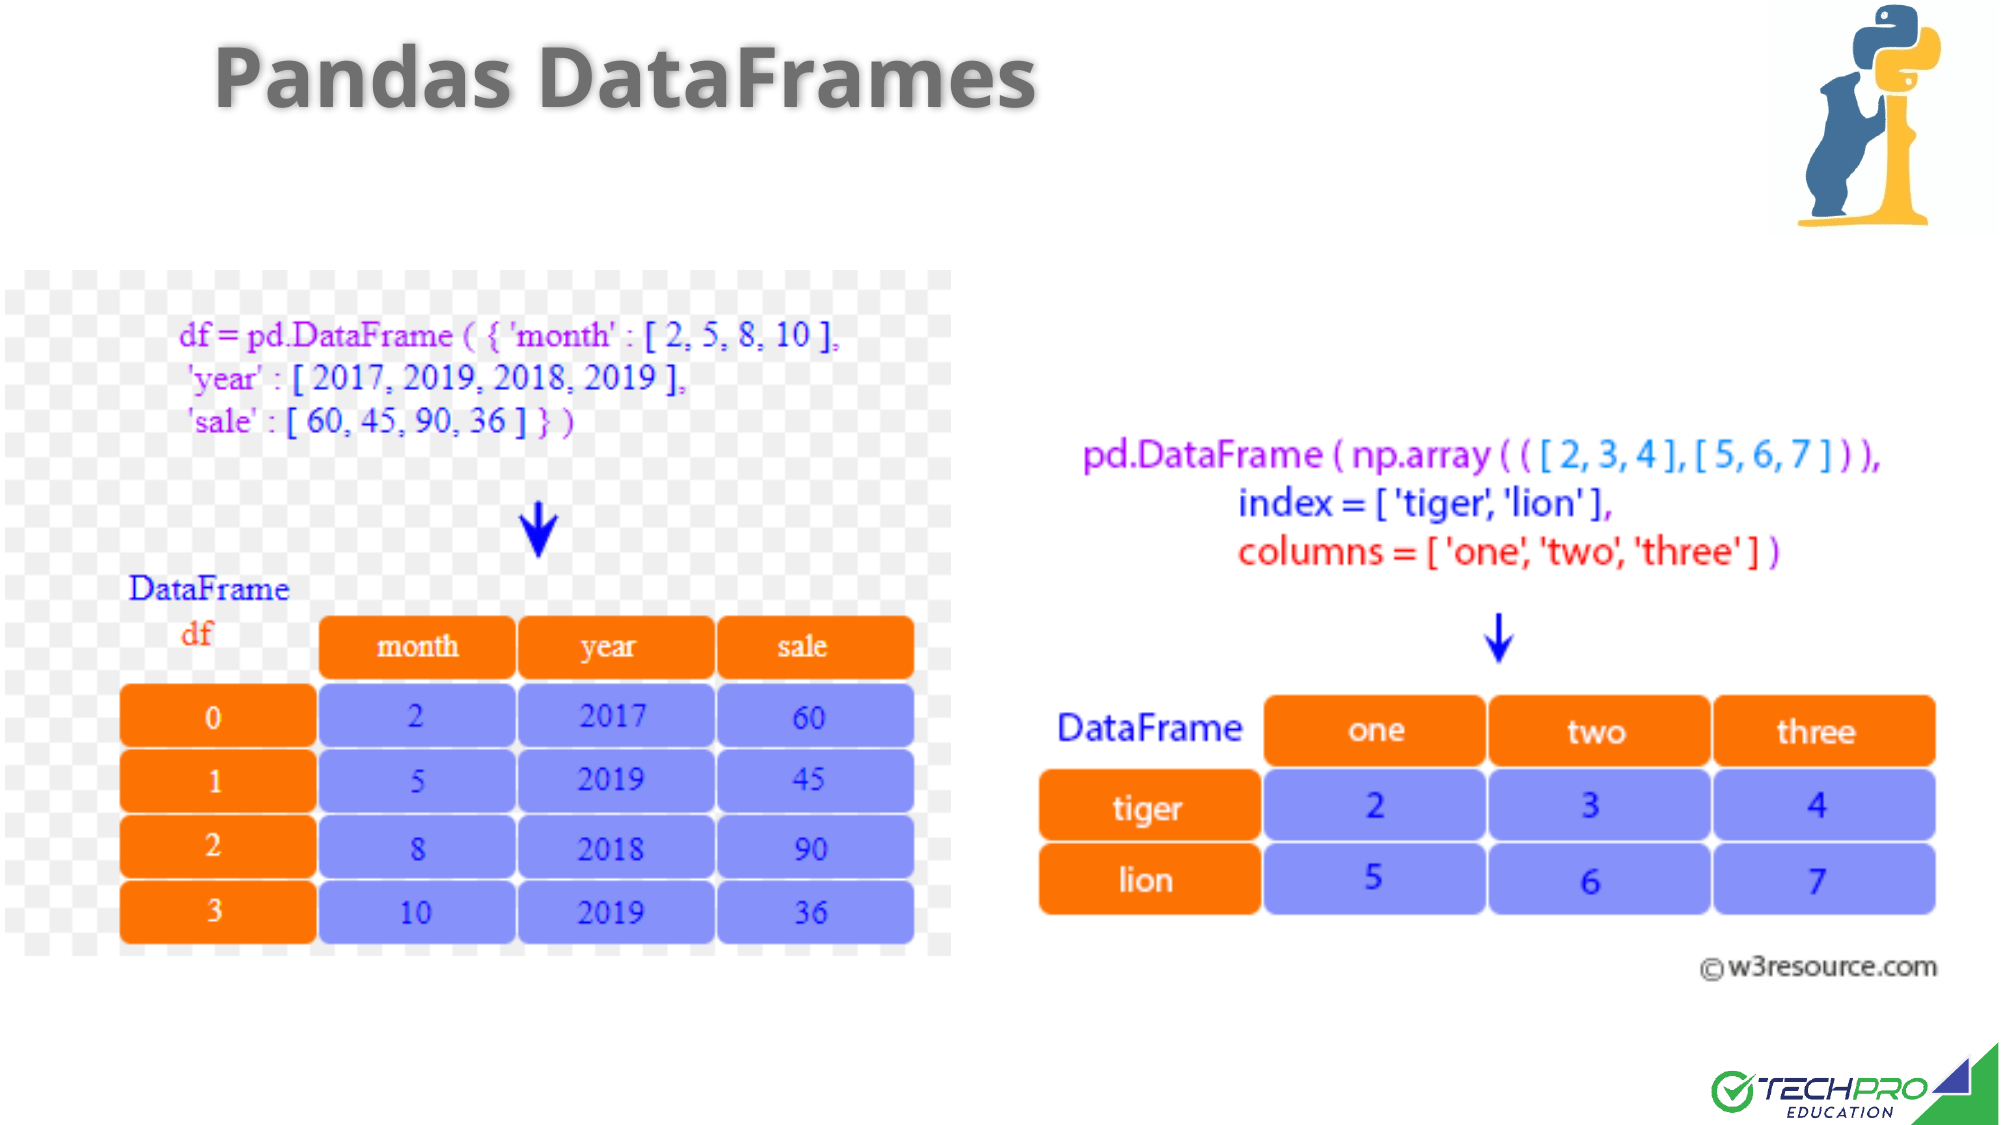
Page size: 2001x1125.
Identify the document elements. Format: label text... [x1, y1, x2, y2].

picture [1710, 1047, 1929, 1125]
picture [999, 402, 1985, 1034]
picture [5, 270, 951, 957]
list Pandas DataFrames [196, 13, 1768, 136]
picture [1768, 1, 1998, 236]
